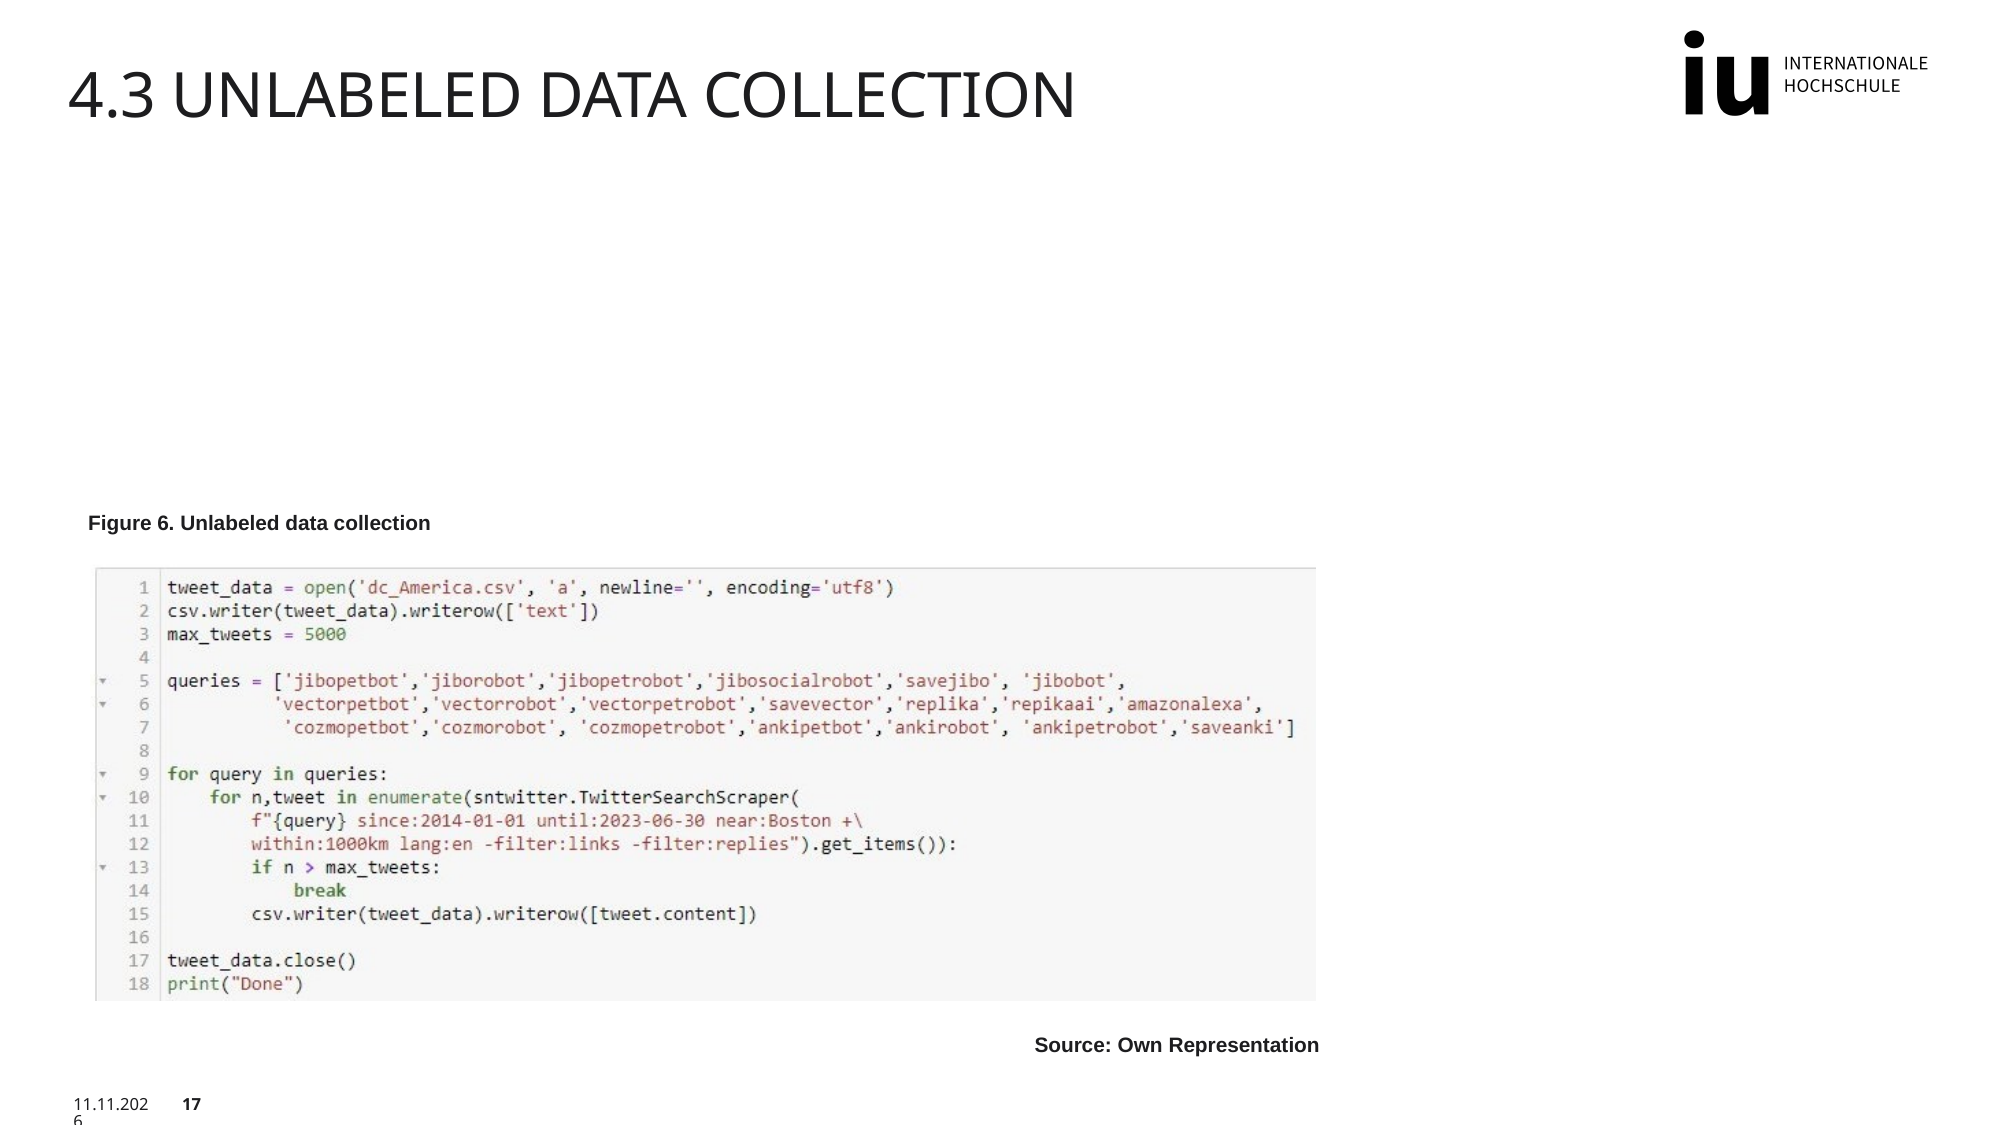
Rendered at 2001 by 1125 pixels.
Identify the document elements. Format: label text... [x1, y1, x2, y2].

text_box Figure 6. Unlabeled data collection [73, 505, 595, 543]
text_box Source: Own Representation [1019, 1026, 1336, 1065]
slide_number 17 [157, 1093, 226, 1116]
title 4.3 Unlabeled Data COLLECTION [69, 63, 1461, 200]
picture [1628, 0, 1985, 172]
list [90, 554, 1316, 1001]
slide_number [73, 1093, 151, 1116]
